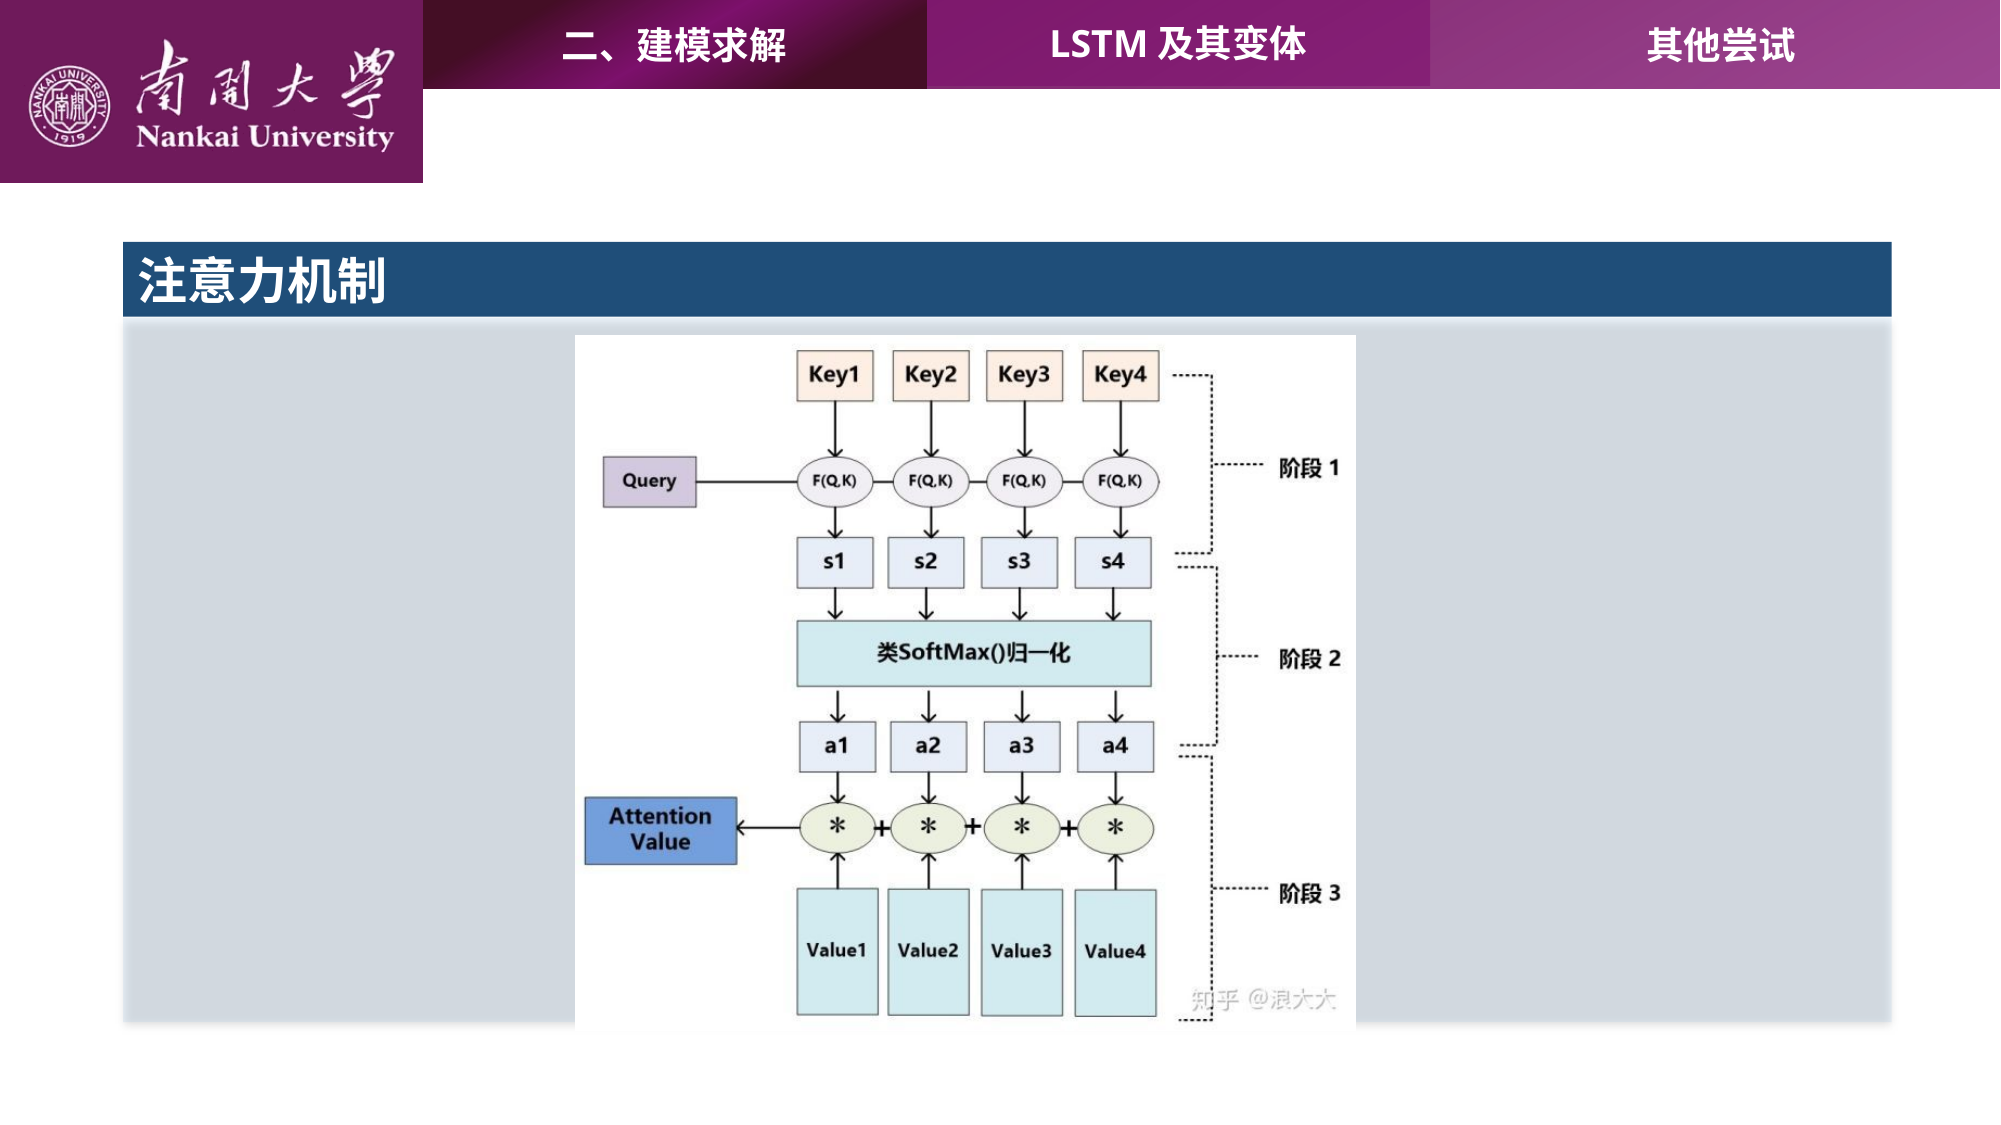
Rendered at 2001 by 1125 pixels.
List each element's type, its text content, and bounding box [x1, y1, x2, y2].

text_box [123, 317, 1892, 1023]
text_box LSTM及其变体 [927, 0, 1431, 87]
text_box [0, 0, 423, 183]
picture [575, 335, 1356, 1031]
text_box 二、建模求解 [423, 0, 927, 89]
text_box 注意力机制 [123, 241, 1892, 315]
picture [19, 15, 403, 166]
text_box 其他尝试 [1442, 1, 2000, 89]
text_box [927, 0, 2000, 89]
